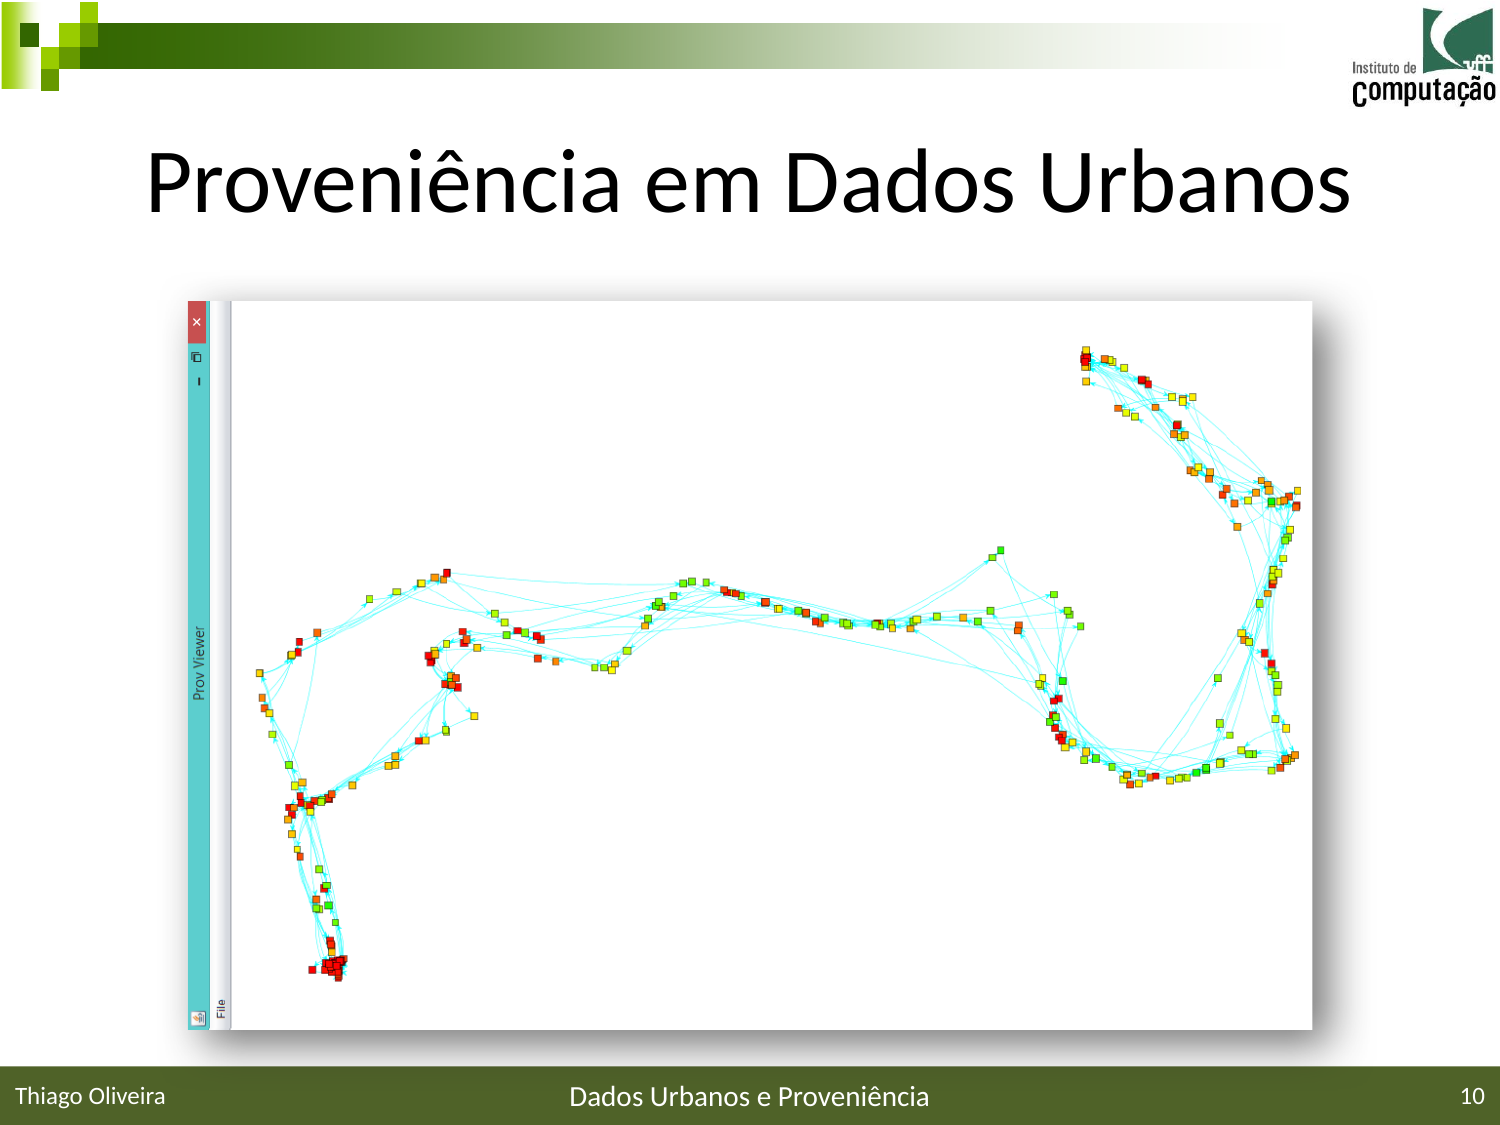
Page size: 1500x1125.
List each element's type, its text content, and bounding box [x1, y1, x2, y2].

slide_number 10 [1149, 1065, 1500, 1125]
title Proveniência em Dados Urbanos [75, 82, 1425, 270]
picture [189, 102, 1313, 1125]
slide_number Thiago Oliveira [0, 1065, 350, 1125]
